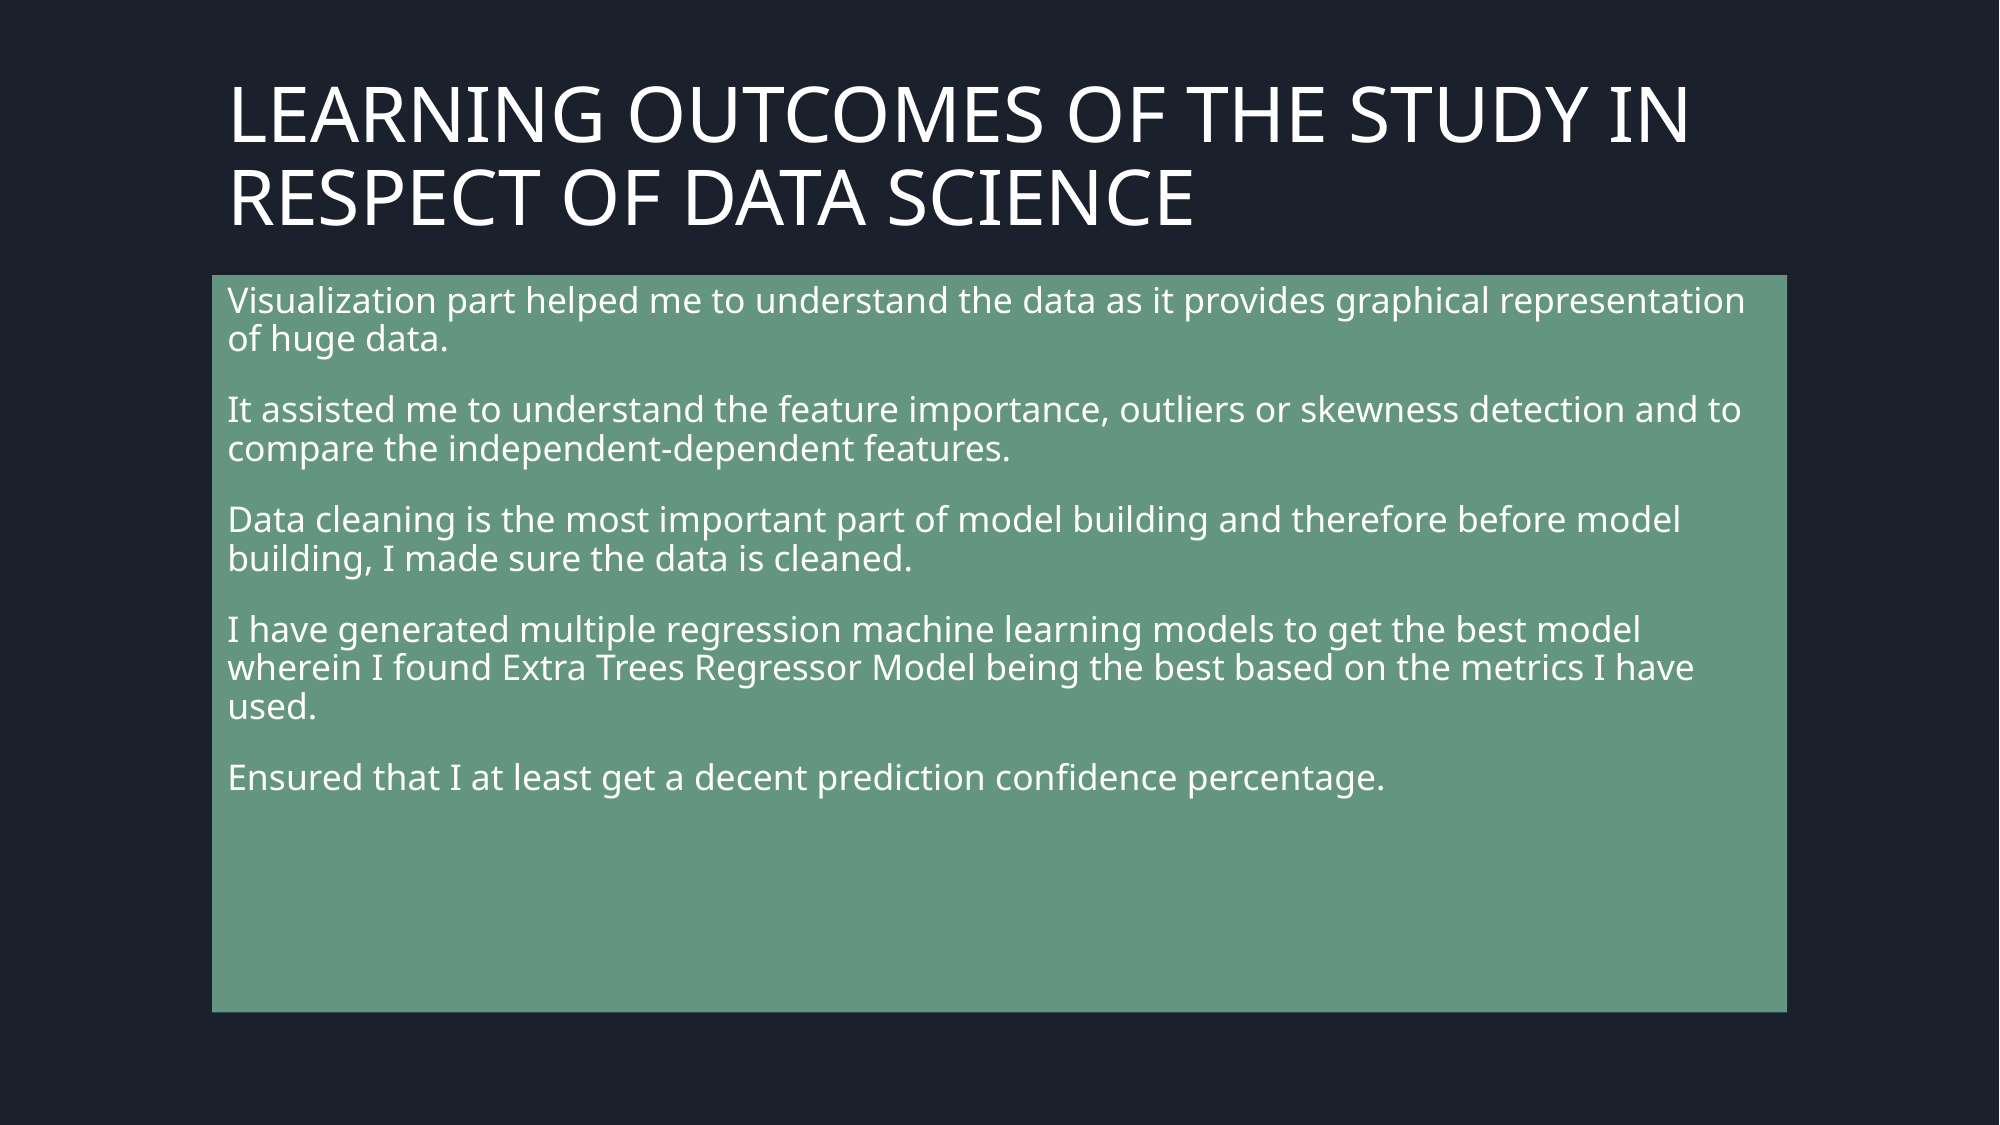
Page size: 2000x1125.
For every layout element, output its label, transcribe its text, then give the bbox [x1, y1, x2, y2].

title LEARNING OUTCOMES OF THE STUDY IN RESPECT OF DATA SCIENCE [212, 62, 1788, 250]
list Visualization part helped me to understand the data as it provides graphical representation of huge data. It assisted me to understand the feature importance, outliers or skewness detection and to compare the independent-dependent features. Data cleaning is the most important part of model building and therefore before model building, I made sure the data is cleaned. I have generated multiple regression machine learning models to get the best model wherein I found Extra Trees Regressor Model being the best based on the metrics I have used. Ensured that I at least get a decent prediction confidence percentage. [212, 275, 1788, 1013]
